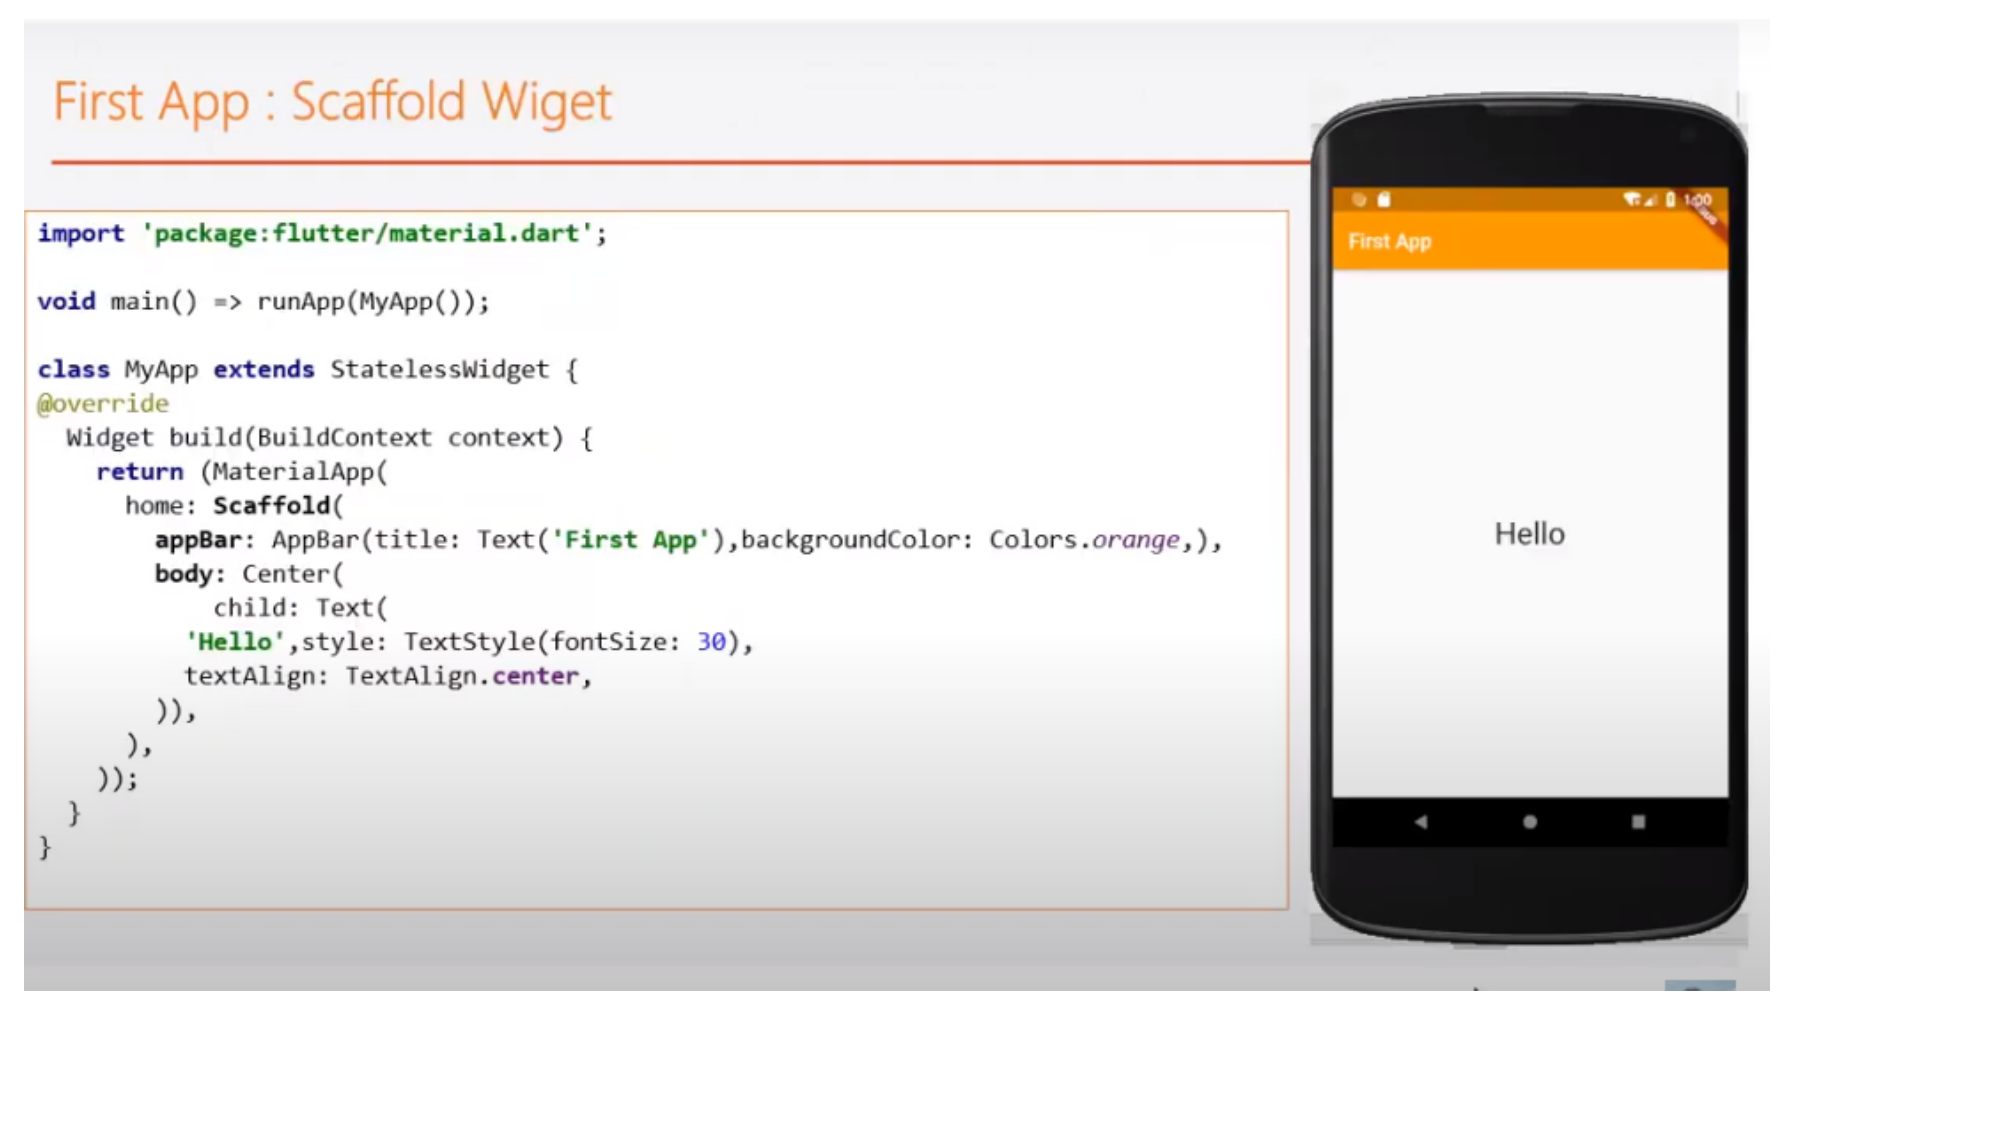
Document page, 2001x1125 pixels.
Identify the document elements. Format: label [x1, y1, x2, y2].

picture [24, 19, 1770, 991]
